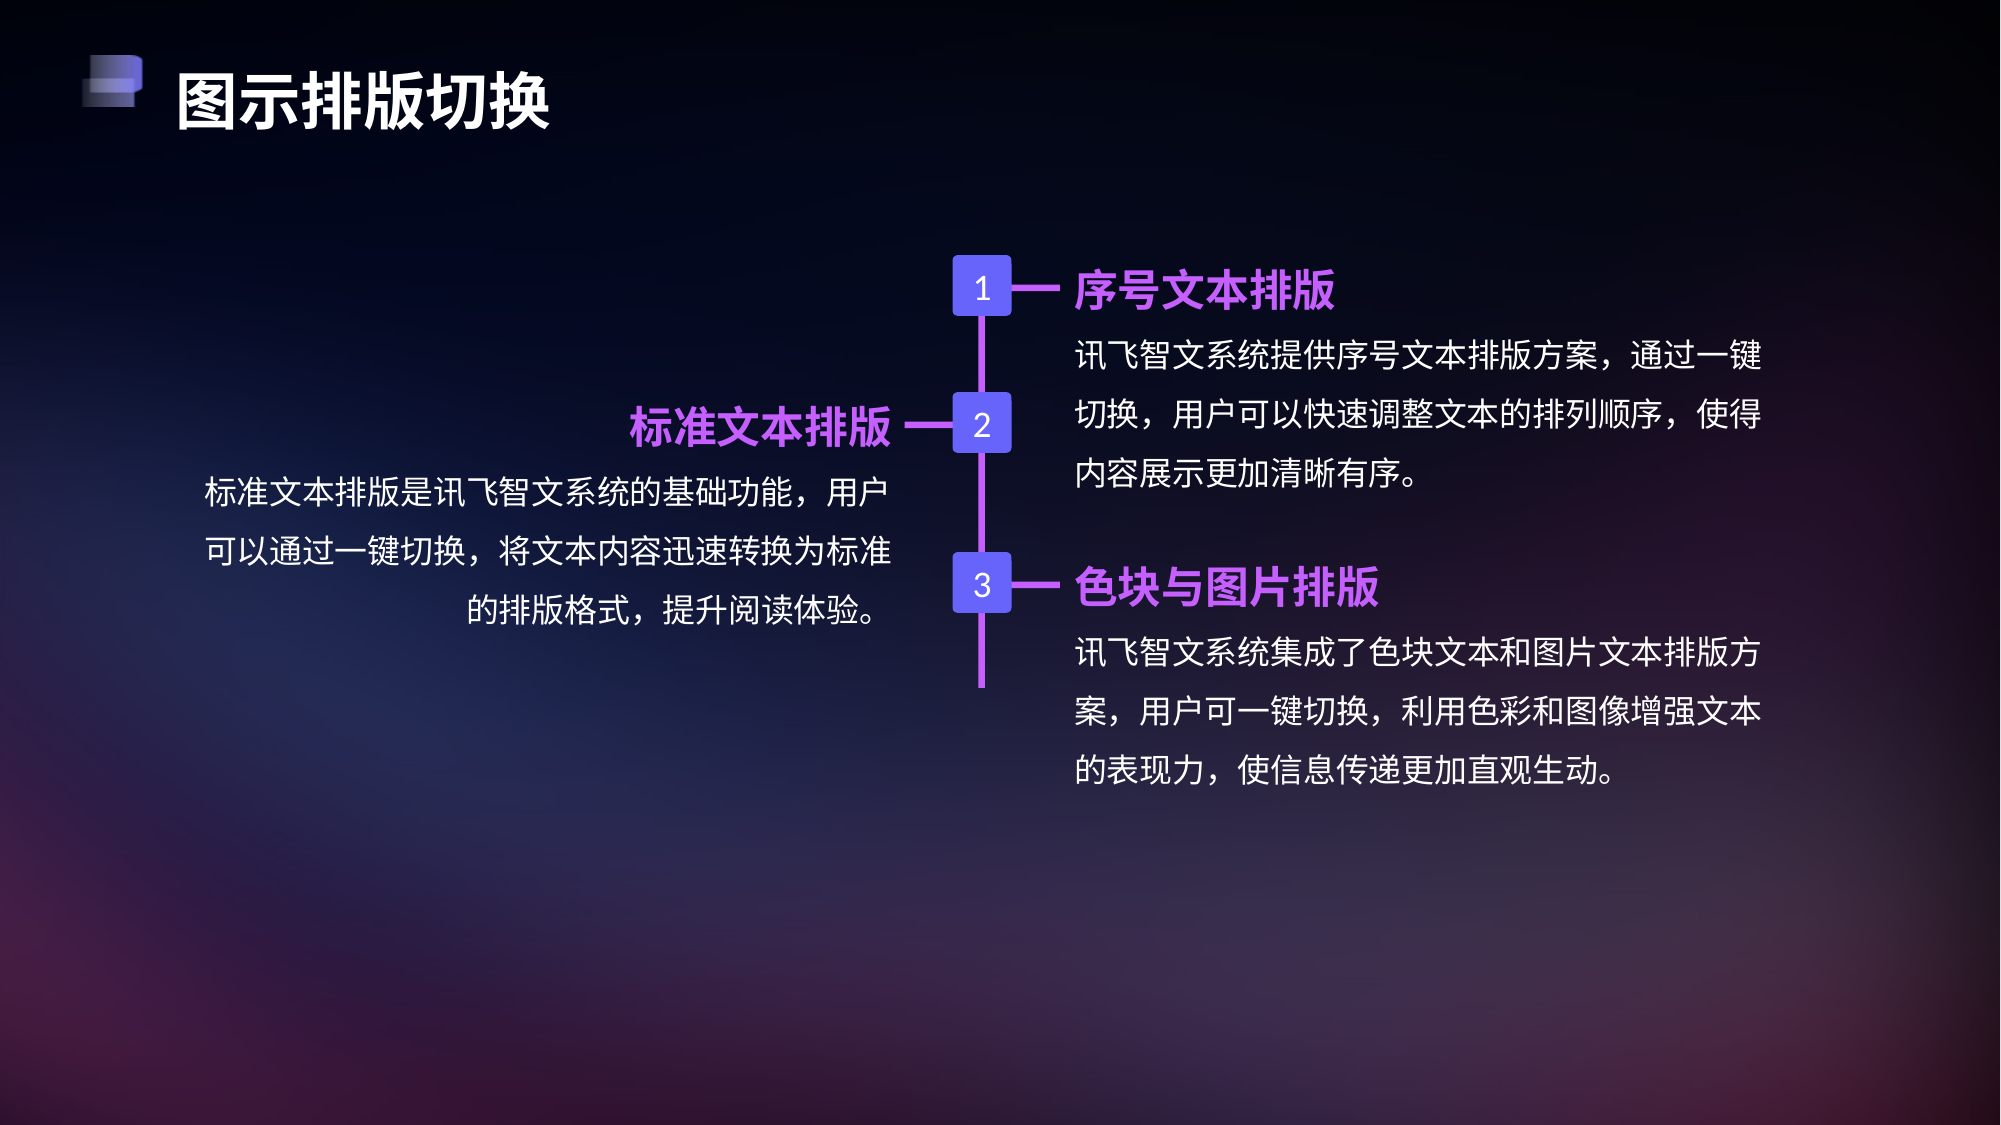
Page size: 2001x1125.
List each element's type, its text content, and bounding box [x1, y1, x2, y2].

text_box 图示排版切换 [159, 15, 1700, 147]
text_box 3 [950, 549, 1014, 615]
text_box [976, 318, 987, 389]
text_box 标准文本排版 标准文本排版是讯飞智文系统的基础功能，用户可以通过一键切换，将文本内容迅速转换为标准的排版格式，提升阅读体验。 [159, 390, 909, 639]
text_box [1014, 283, 1062, 293]
picture [0, 0, 2001, 1125]
text_box 序号文本排版 讯飞智文系统提供序号文本排版方案，通过一键切换，用户可以快速调整文本的排列顺序，使得内容展示更加清晰有序。 [1057, 253, 1807, 502]
text_box [976, 615, 987, 690]
text_box [903, 420, 950, 430]
text_box 2 [950, 389, 1014, 455]
text_box [976, 455, 987, 549]
text_box 色块与图片排版 讯飞智文系统集成了色块文本和图片文本排版方案，用户可一键切换，利用色彩和图像增强文本的表现力，使信息传递更加直观生动。 [1057, 550, 1808, 799]
text_box 1 [950, 252, 1014, 318]
text_box [1014, 580, 1062, 590]
